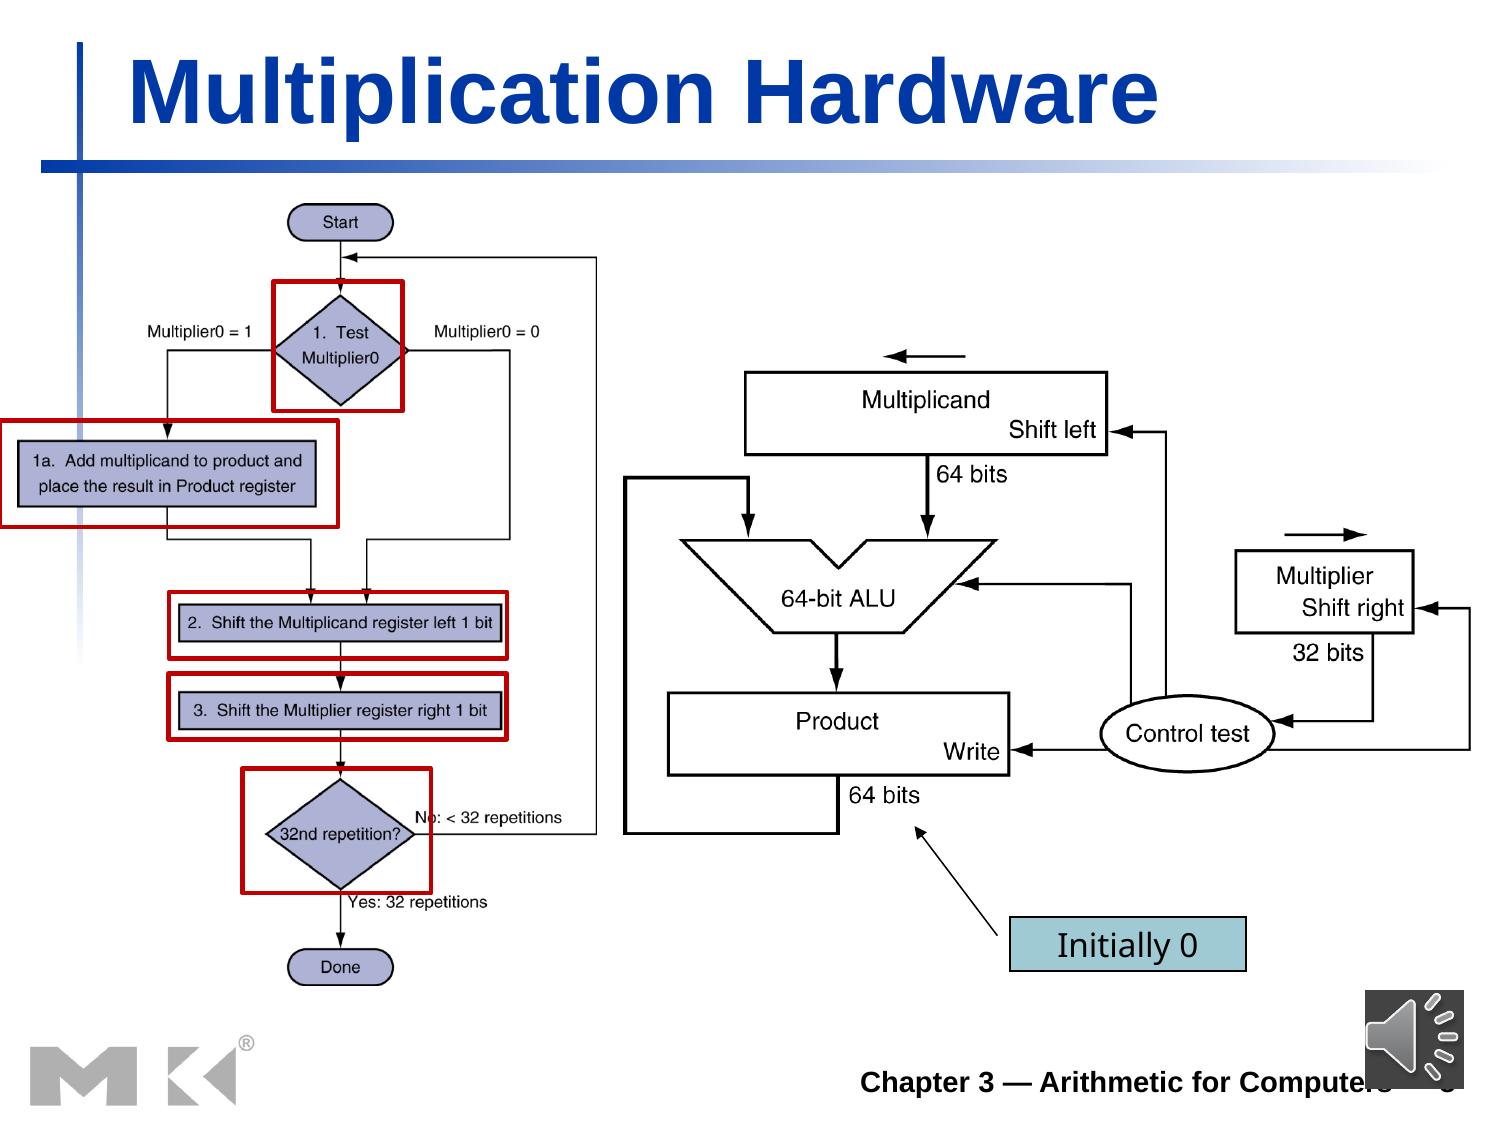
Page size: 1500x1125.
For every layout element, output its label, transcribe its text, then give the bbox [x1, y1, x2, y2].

picture [29, 1034, 255, 1106]
footer Chapter 3 — Arithmetic for Computers — 8 [277, 1046, 1471, 1106]
title Multiplication Hardware [112, 23, 1468, 149]
picture [17, 203, 598, 987]
text_box [0, 420, 12, 528]
picture [1364, 989, 1465, 1090]
picture [623, 349, 1471, 835]
text_box Initially 0 [1009, 916, 1247, 972]
